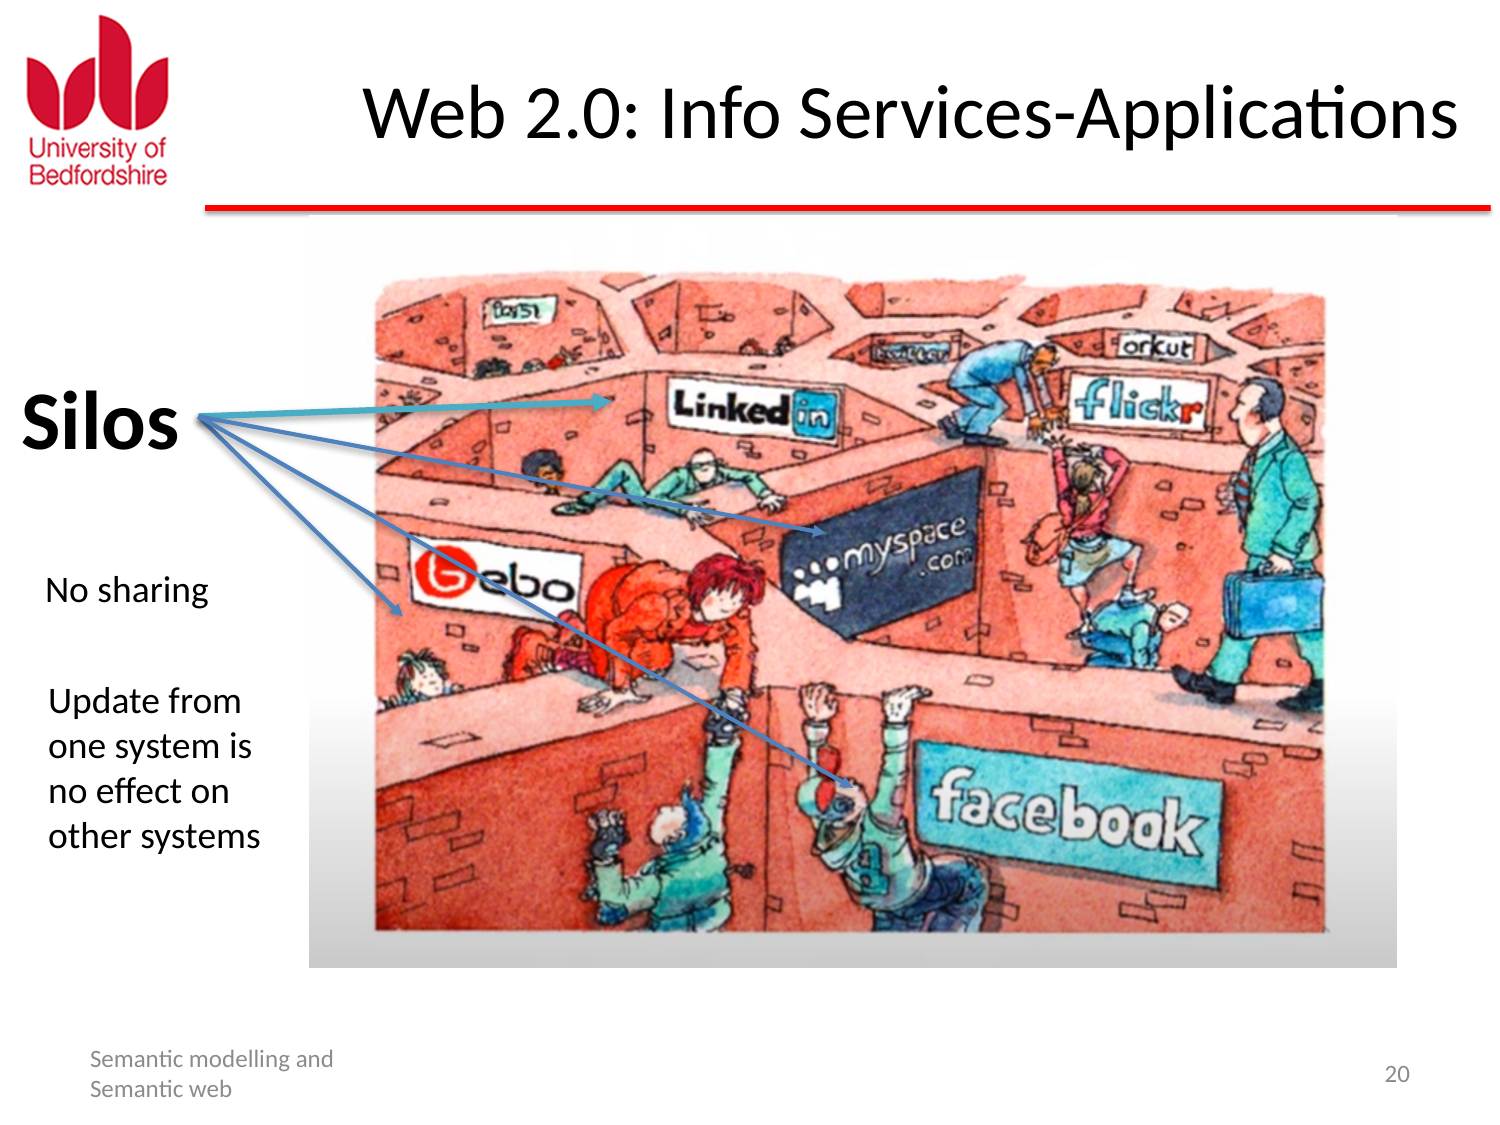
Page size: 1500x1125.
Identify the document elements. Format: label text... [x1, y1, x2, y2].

text_box Update from one system is no effect on other systems [33, 668, 303, 864]
picture [0, 0, 1500, 969]
slide_number 20 [1074, 1042, 1425, 1103]
slide_number Semantic modelling and Semantic web [75, 1042, 425, 1103]
title Web 2.0: Info Services-Applications [184, 22, 1476, 194]
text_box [198, 401, 613, 414]
text_box No sharing [30, 557, 192, 618]
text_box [198, 416, 854, 789]
text_box Silos [6, 359, 199, 474]
